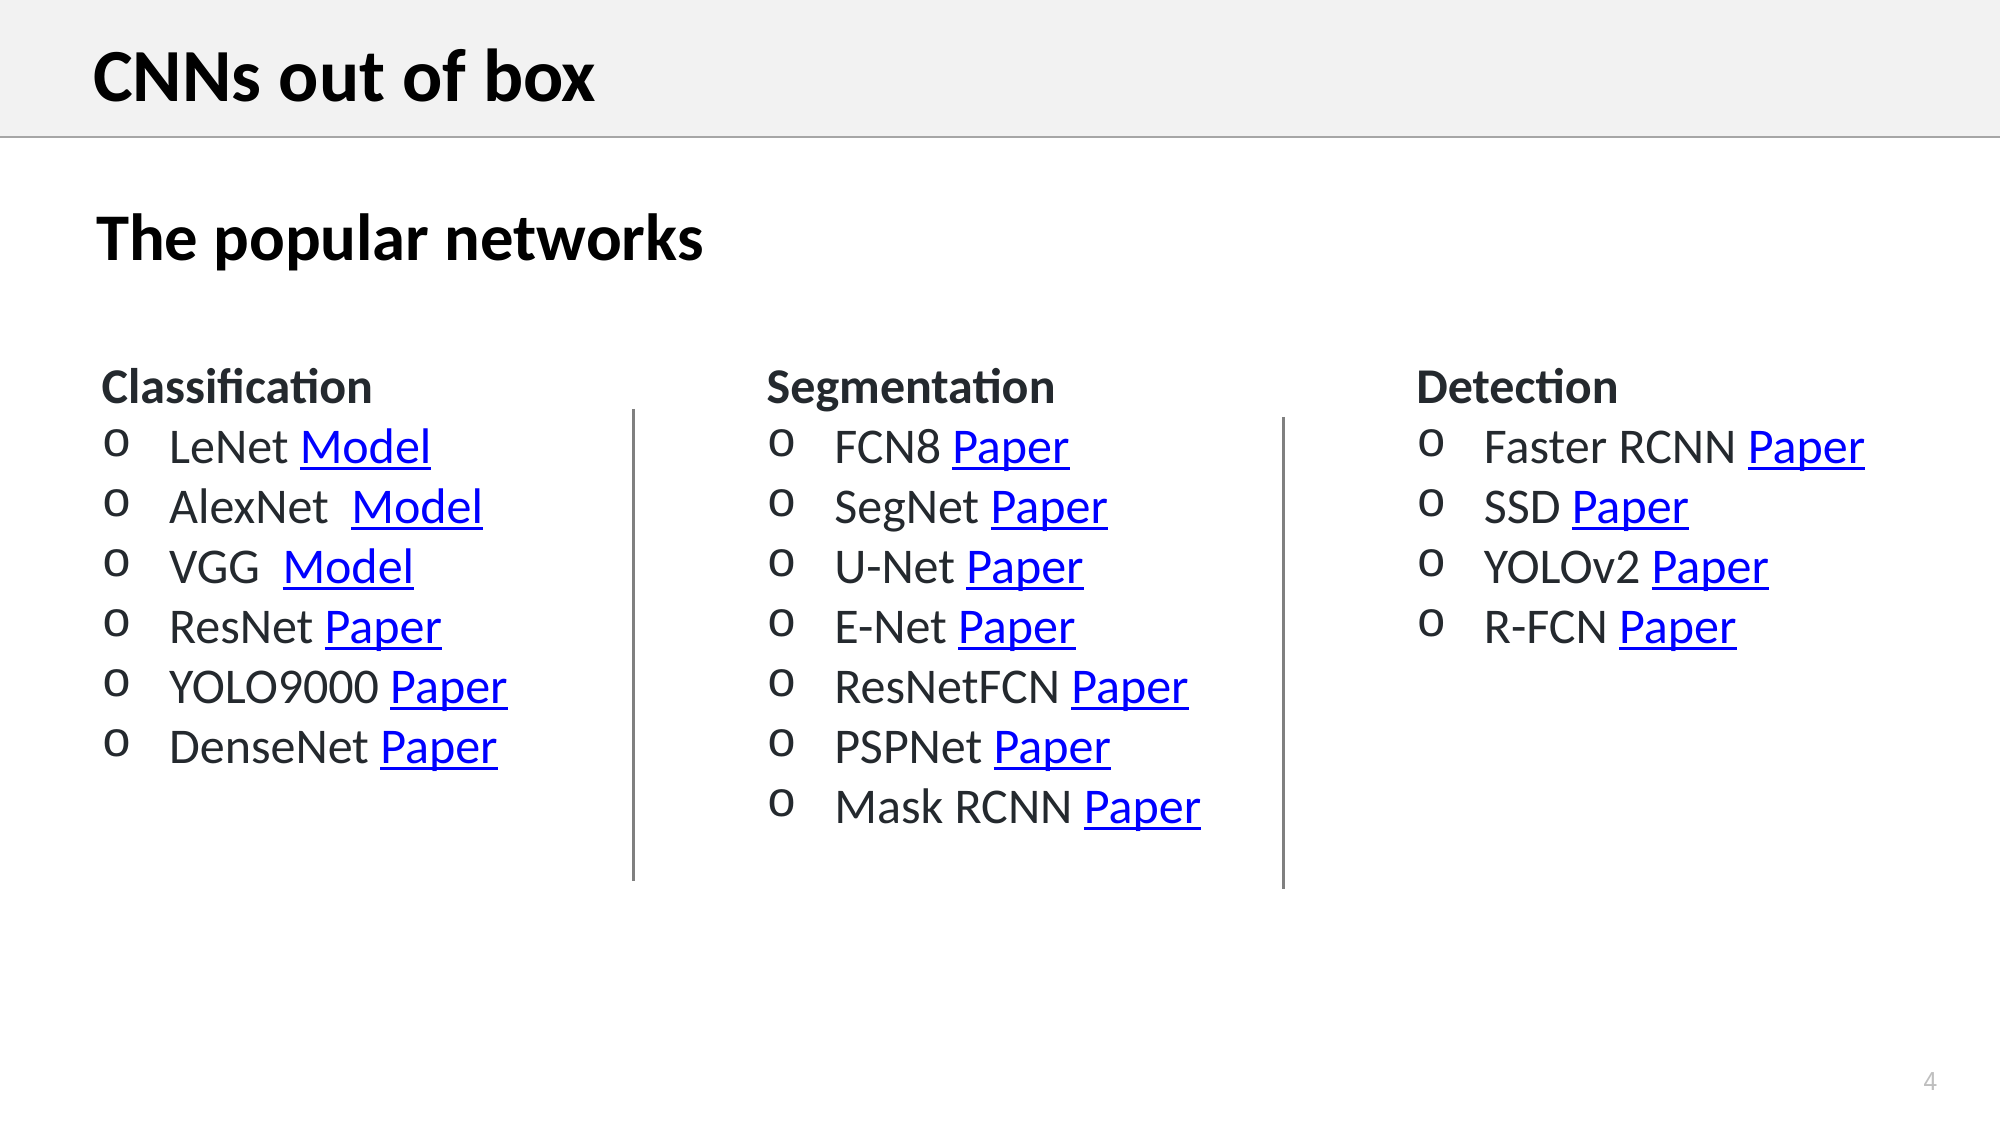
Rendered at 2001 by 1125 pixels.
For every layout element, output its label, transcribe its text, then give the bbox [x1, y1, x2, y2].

text_box The popular networks [81, 186, 1343, 281]
text_box Segmentation FCN8 Paper SegNet Paper U-Net Paper E-Net Paper ResNetFCN Paper PSPNet Paper Mask RCNN Paper [751, 346, 1249, 841]
text_box CNNs out of box [78, 19, 1863, 124]
text_box Classification LeNet Model AlexNet Model VGG Model ResNet Paper YOLO9000 Paper DenseNet Paper [86, 346, 751, 781]
text_box Detection Faster RCNN Paper SSD Paper YOLOv2 Paper R-FCN Paper [1401, 346, 1945, 661]
